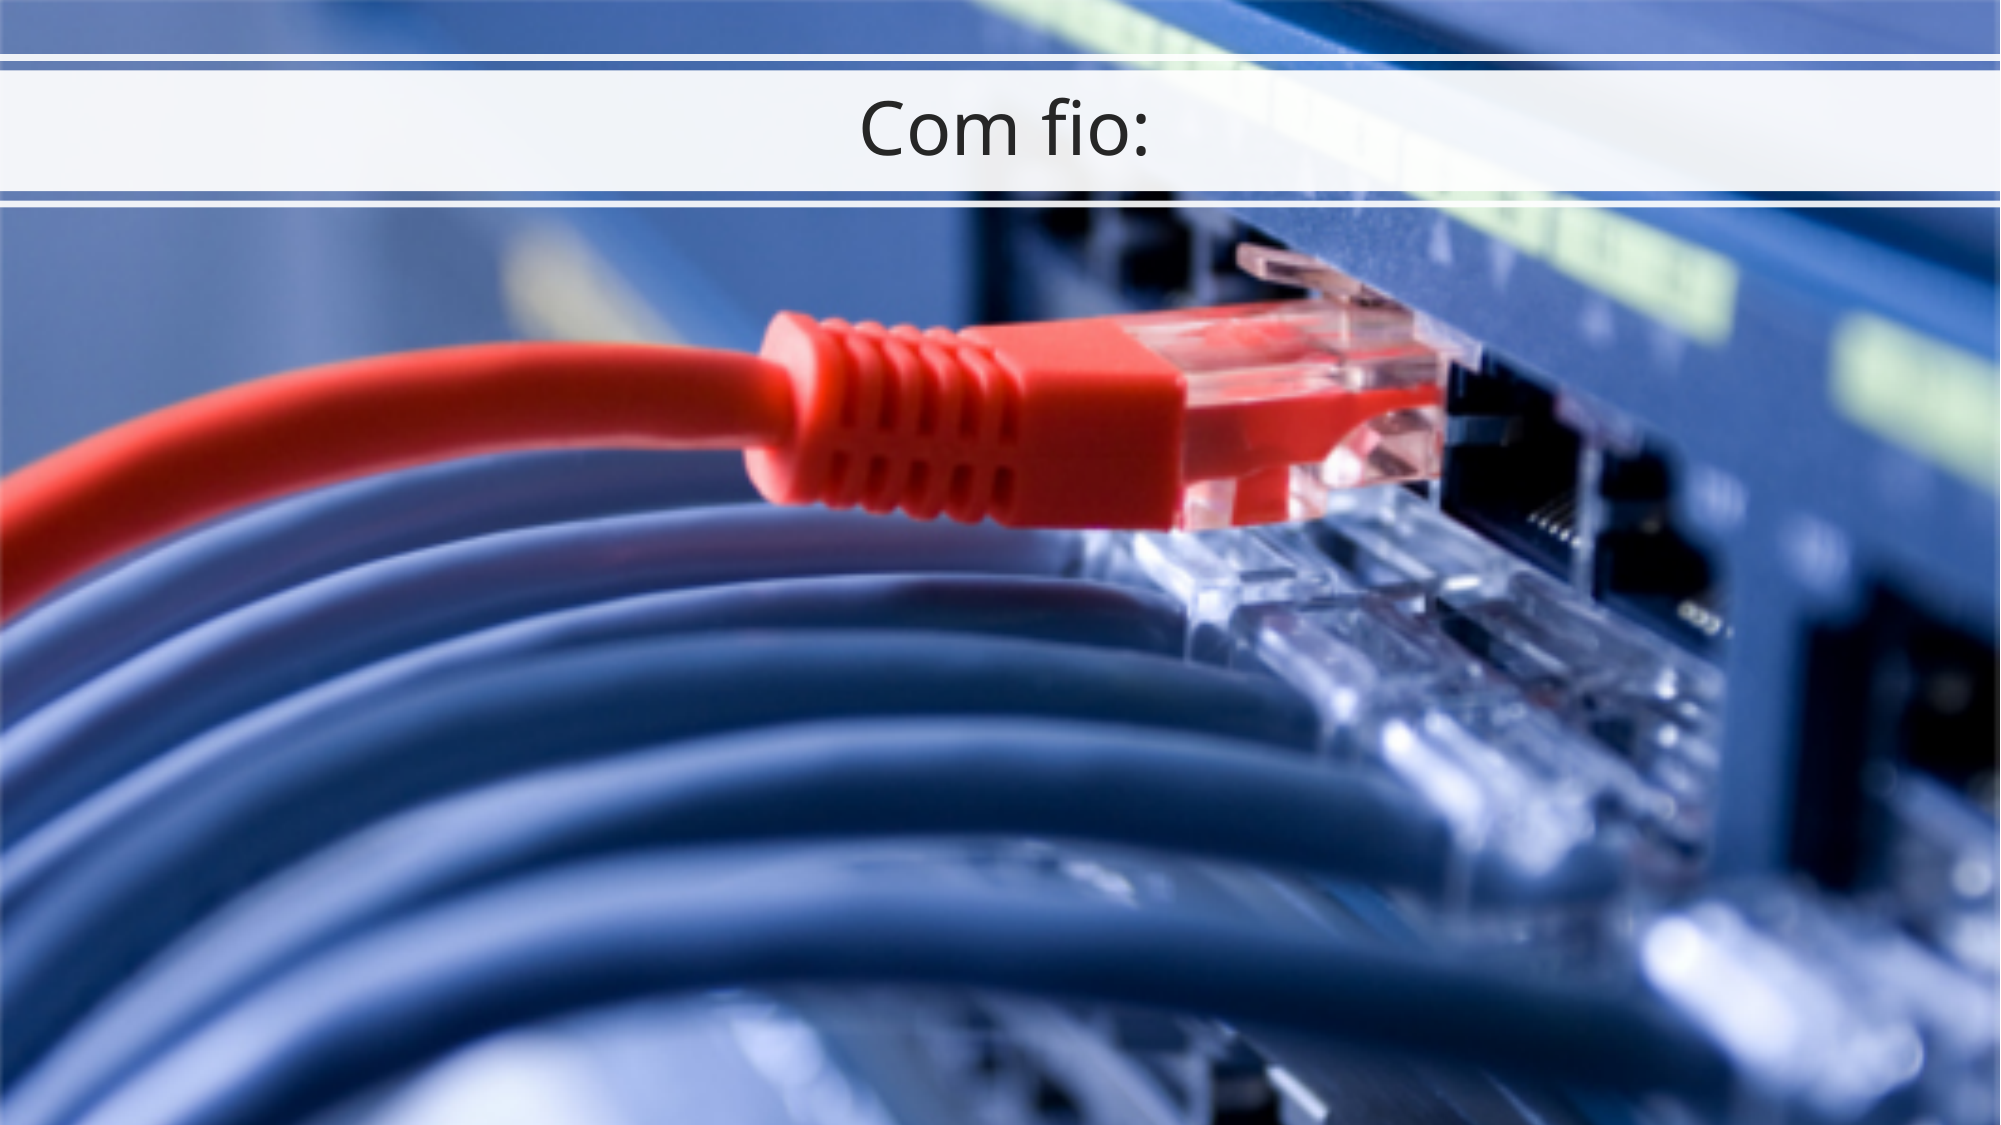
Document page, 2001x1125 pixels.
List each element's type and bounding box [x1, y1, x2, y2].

list [0, 0, 2000, 56]
list [0, 59, 2000, 203]
list [0, 205, 2000, 1125]
